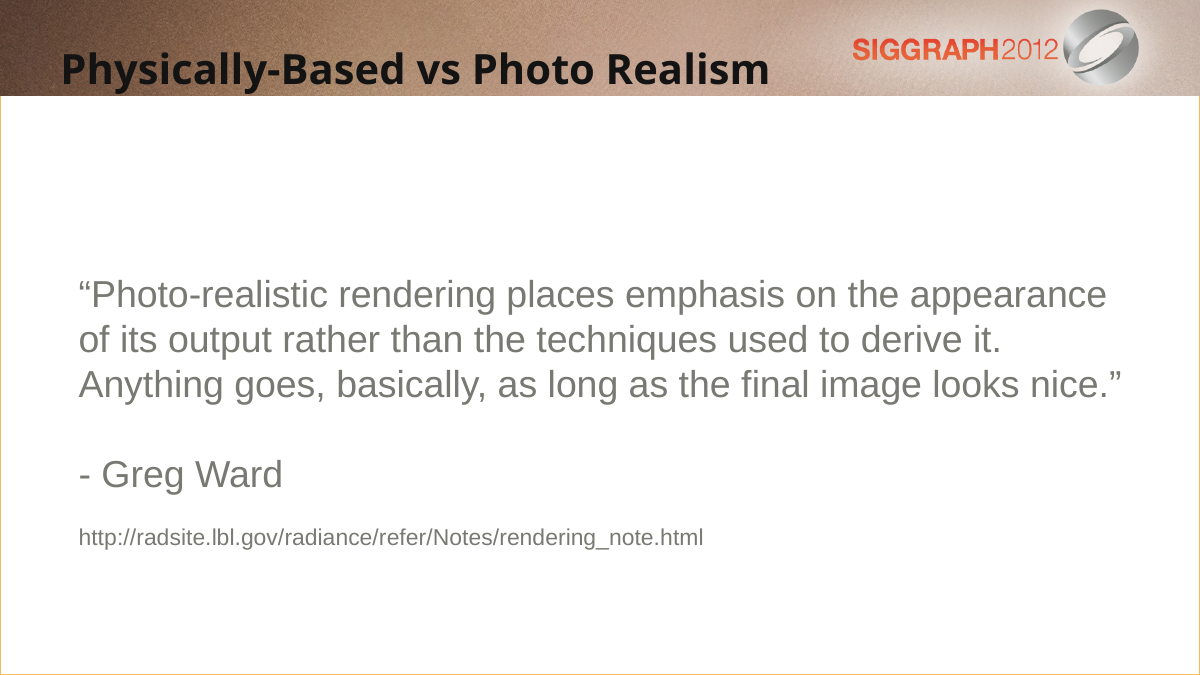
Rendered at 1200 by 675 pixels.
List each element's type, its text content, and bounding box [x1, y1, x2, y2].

text_box “Photo-realistic rendering places emphasis on the appearance of its output rather than the techniques used to derive it. Anything goes, basically, as long as the final image looks nice.” - Greg Ward http://radsite.lbl.gov/radiance/refer/Notes/rendering_note.html [63, 262, 1137, 558]
text_box Physically-Based vs Photo Realism [48, 37, 1090, 100]
picture [0, 0, 1200, 96]
